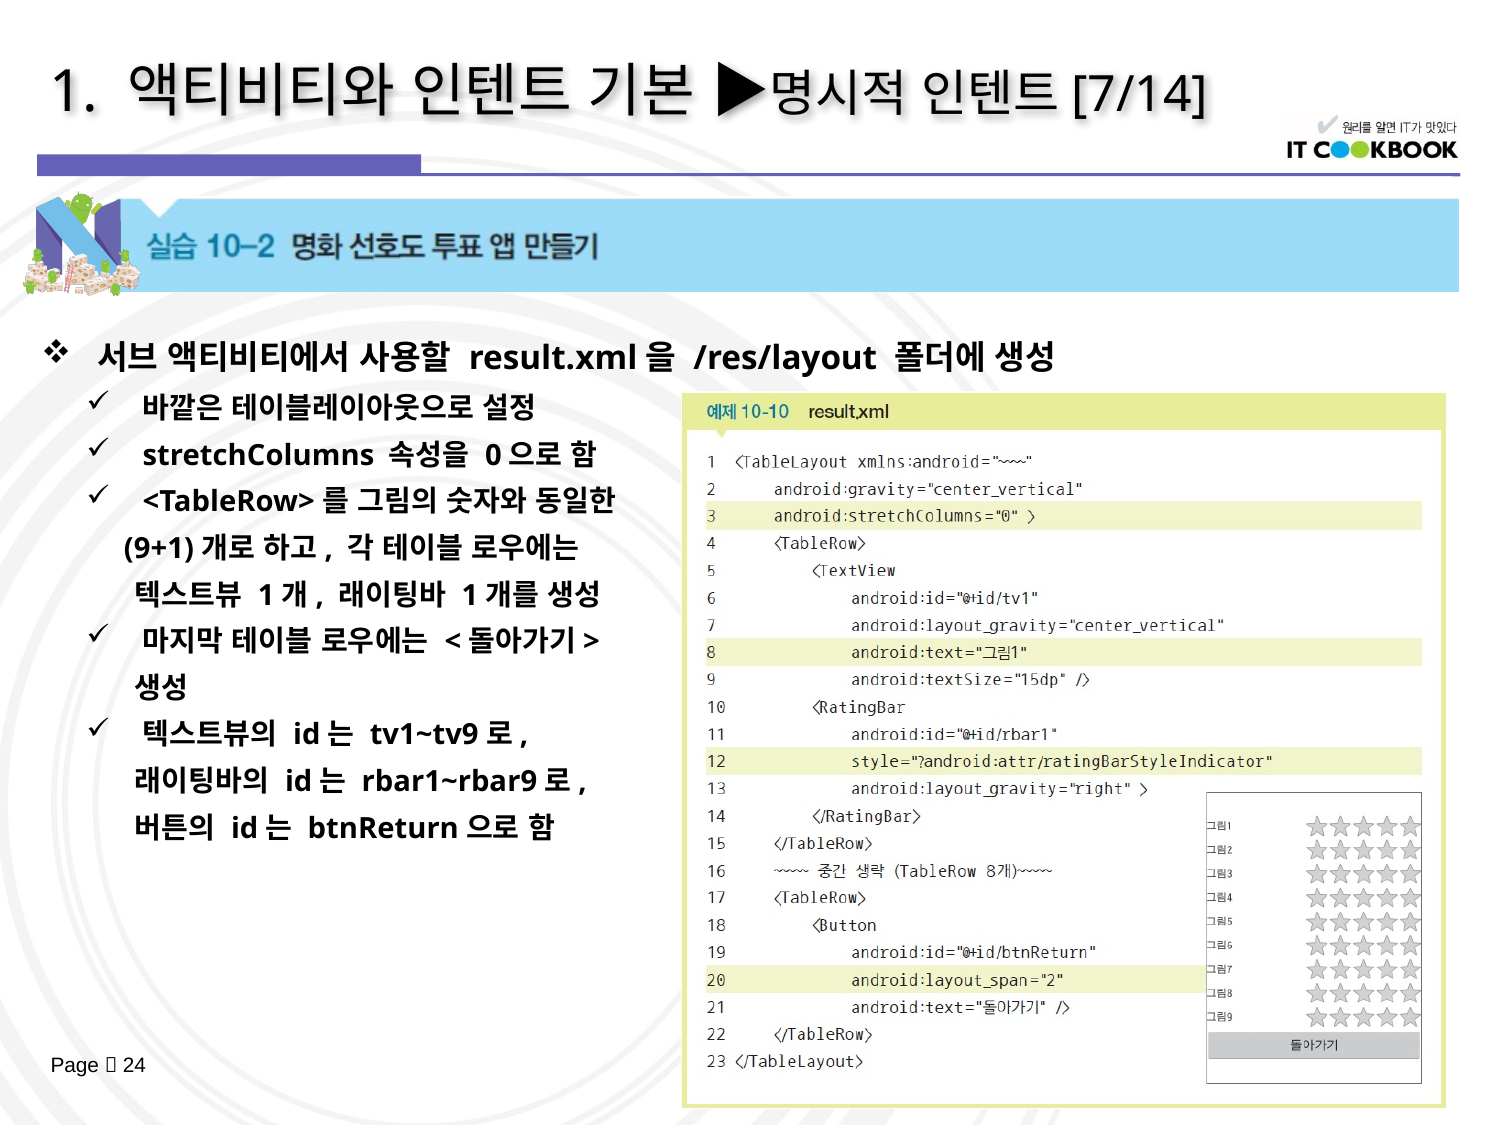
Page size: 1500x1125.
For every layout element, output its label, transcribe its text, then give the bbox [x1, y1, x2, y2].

title 1. 액티비티와 인텐트 기본 ▶명시적 인텐트[7/14] [48, 53, 1448, 161]
list 서브 액티비티에서 사용할 result.xml을 /res/layout 폴더에 생성 바깥은 테이블레이아웃으로 설정 stretchColumns 속성을 0으로 함 <TableRow>를 그림의 숫자와 동일한 (9+1)개로 하고, 각 테이블 로우에는 텍스트뷰 1개, 래이팅바 1개를 생성 마지막 테이블 로우에는 <돌아가기> 생성 텍스트뷰의 id는 tv1~tv9로, 래이팅바의 id는 rbar1~rbar9로, 버튼의 id는 btnReturn으로 함 [0, 335, 1444, 1051]
picture [0, 35, 1500, 1125]
